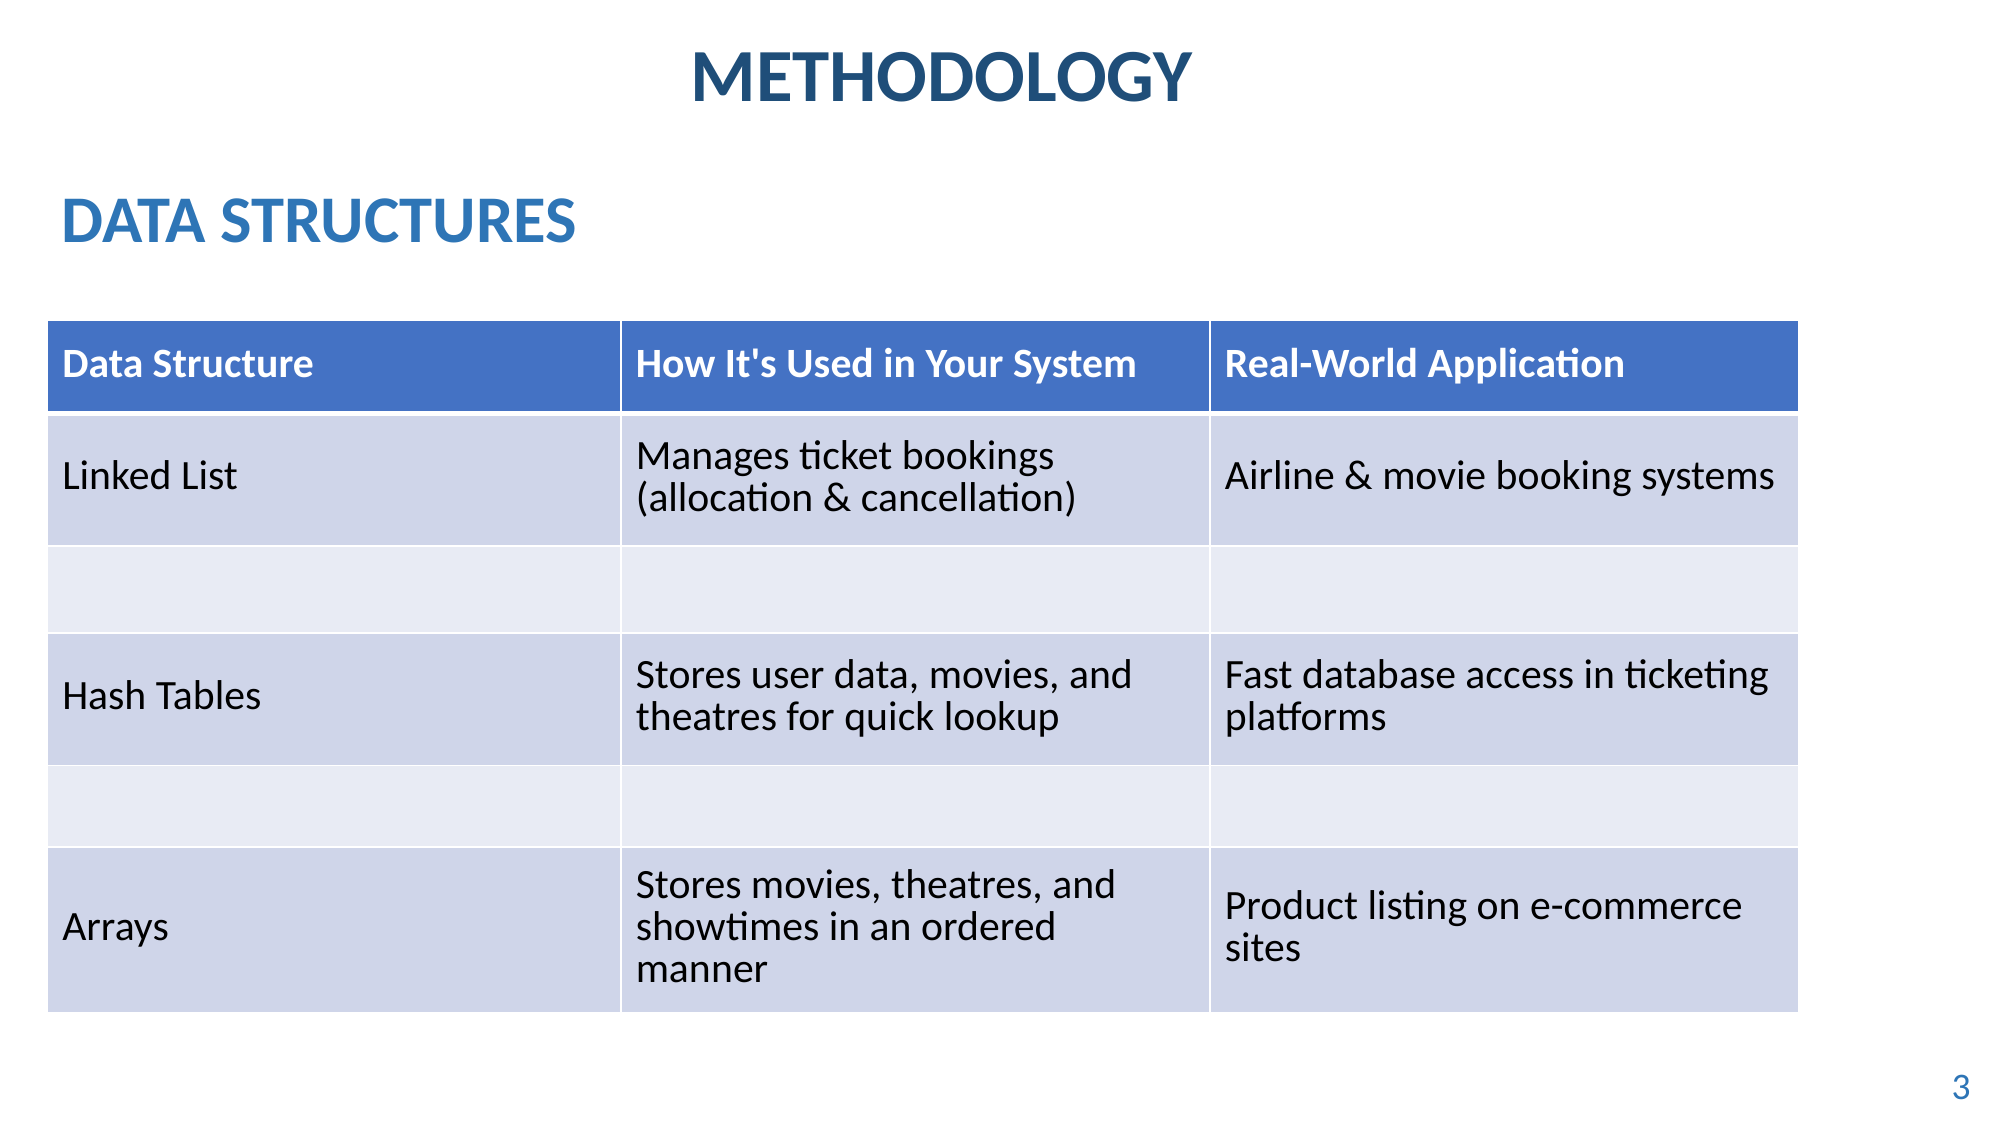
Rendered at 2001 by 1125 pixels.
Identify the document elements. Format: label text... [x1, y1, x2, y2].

table_cell Stores movies, theatres, and showtimes in an ordered manner [622, 848, 1209, 1012]
table_cell Arrays [48, 848, 620, 1012]
text_box METHODOLOGY [675, 19, 1524, 124]
table_cell [1211, 766, 1798, 846]
table_cell [622, 766, 1209, 846]
table_cell Airline & movie booking systems [1211, 416, 1798, 545]
table_cell [622, 547, 1209, 632]
table_cell Fast database access in ticketing platforms [1211, 634, 1798, 765]
table_cell Product listing on e-commerce sites [1211, 848, 1798, 1012]
table_cell Manages ticket bookings (allocation & cancellation) [622, 416, 1209, 545]
table_header Data Structure [48, 321, 620, 411]
table_cell Linked List [48, 416, 620, 545]
table_header How It's Used in Your System [622, 321, 1209, 411]
table_cell Hash Tables [48, 634, 620, 765]
text_box 3 [1919, 1054, 2000, 1115]
text_box DATA STRUCTURES [47, 168, 895, 264]
table_cell Stores user data, movies, and theatres for quick lookup [622, 634, 1209, 765]
table_cell [1211, 547, 1798, 632]
table_cell [48, 547, 620, 632]
table_header Real-World Application [1211, 321, 1798, 411]
table_cell [48, 766, 620, 846]
